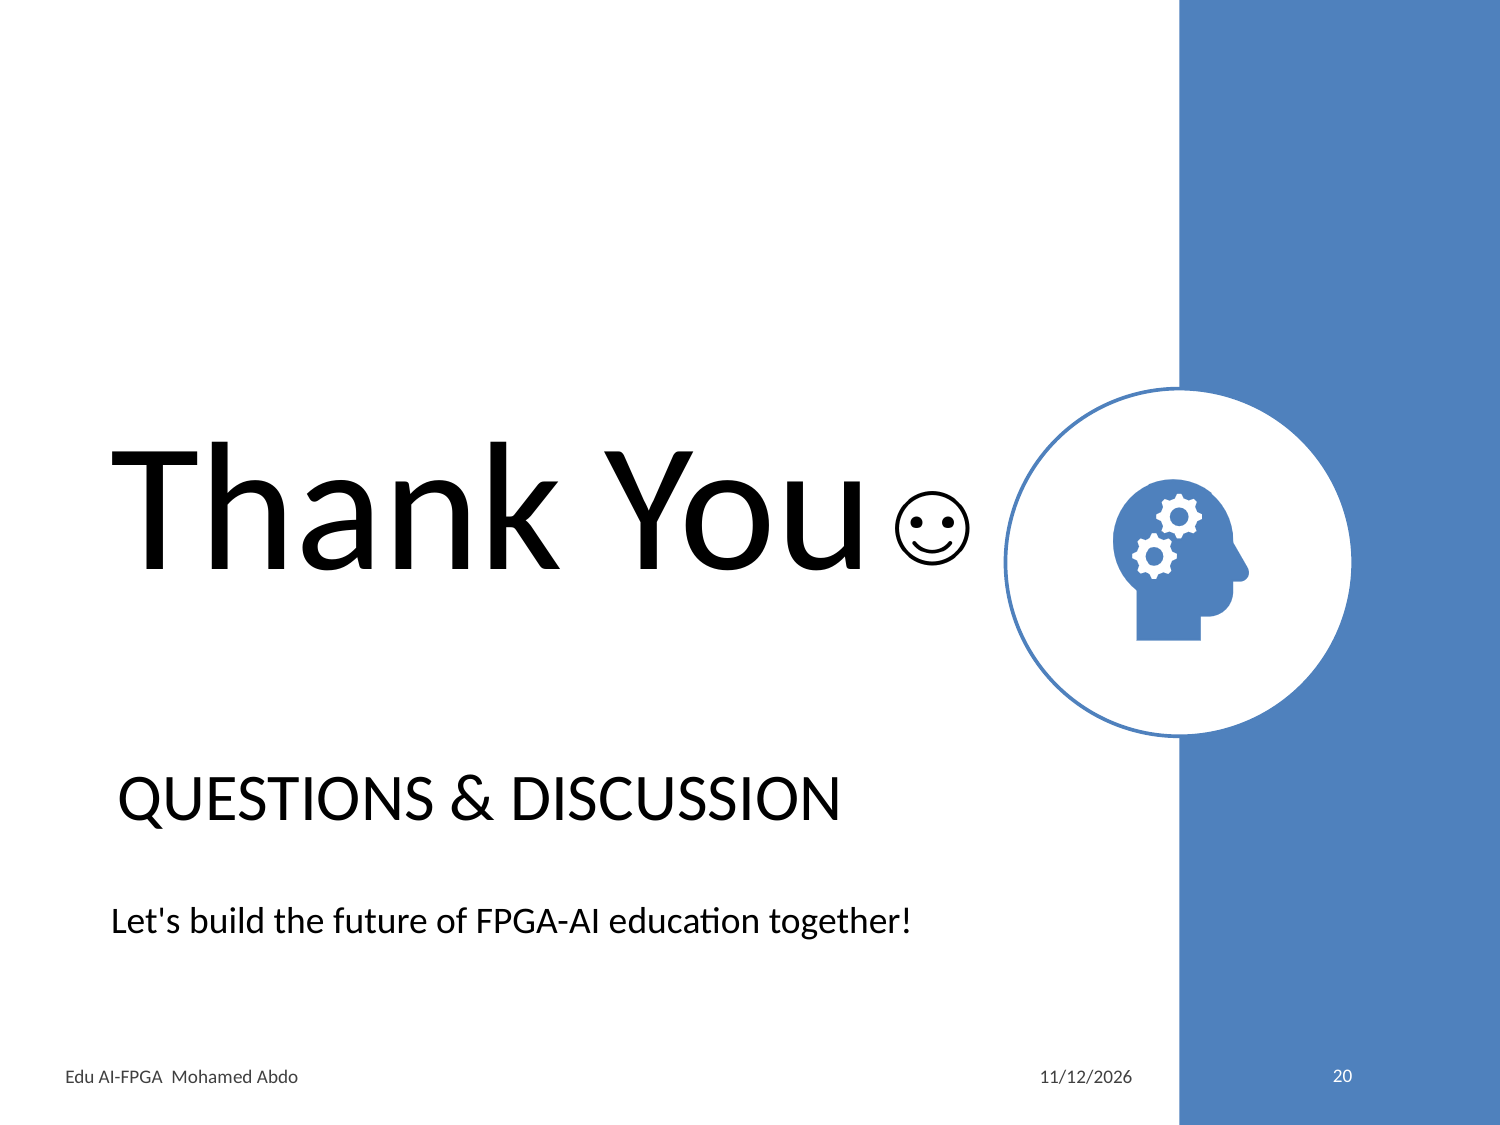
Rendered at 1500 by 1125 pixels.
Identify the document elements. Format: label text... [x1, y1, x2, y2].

text_box [1003, 386, 1356, 739]
picture [1086, 469, 1275, 658]
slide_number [810, 1053, 1148, 1099]
text_box QUESTIONS & DISCUSSION [102, 746, 858, 841]
text_box Thank You [95, 378, 888, 614]
footer Edu AI-FPGA Mohamed Abdo [50, 1053, 653, 1099]
slide_number 20 [1242, 1052, 1368, 1098]
text_box [1177, 0, 1500, 1125]
text_box Let's build the future of FPGA-AI education together! [96, 888, 929, 949]
picture [885, 481, 979, 575]
